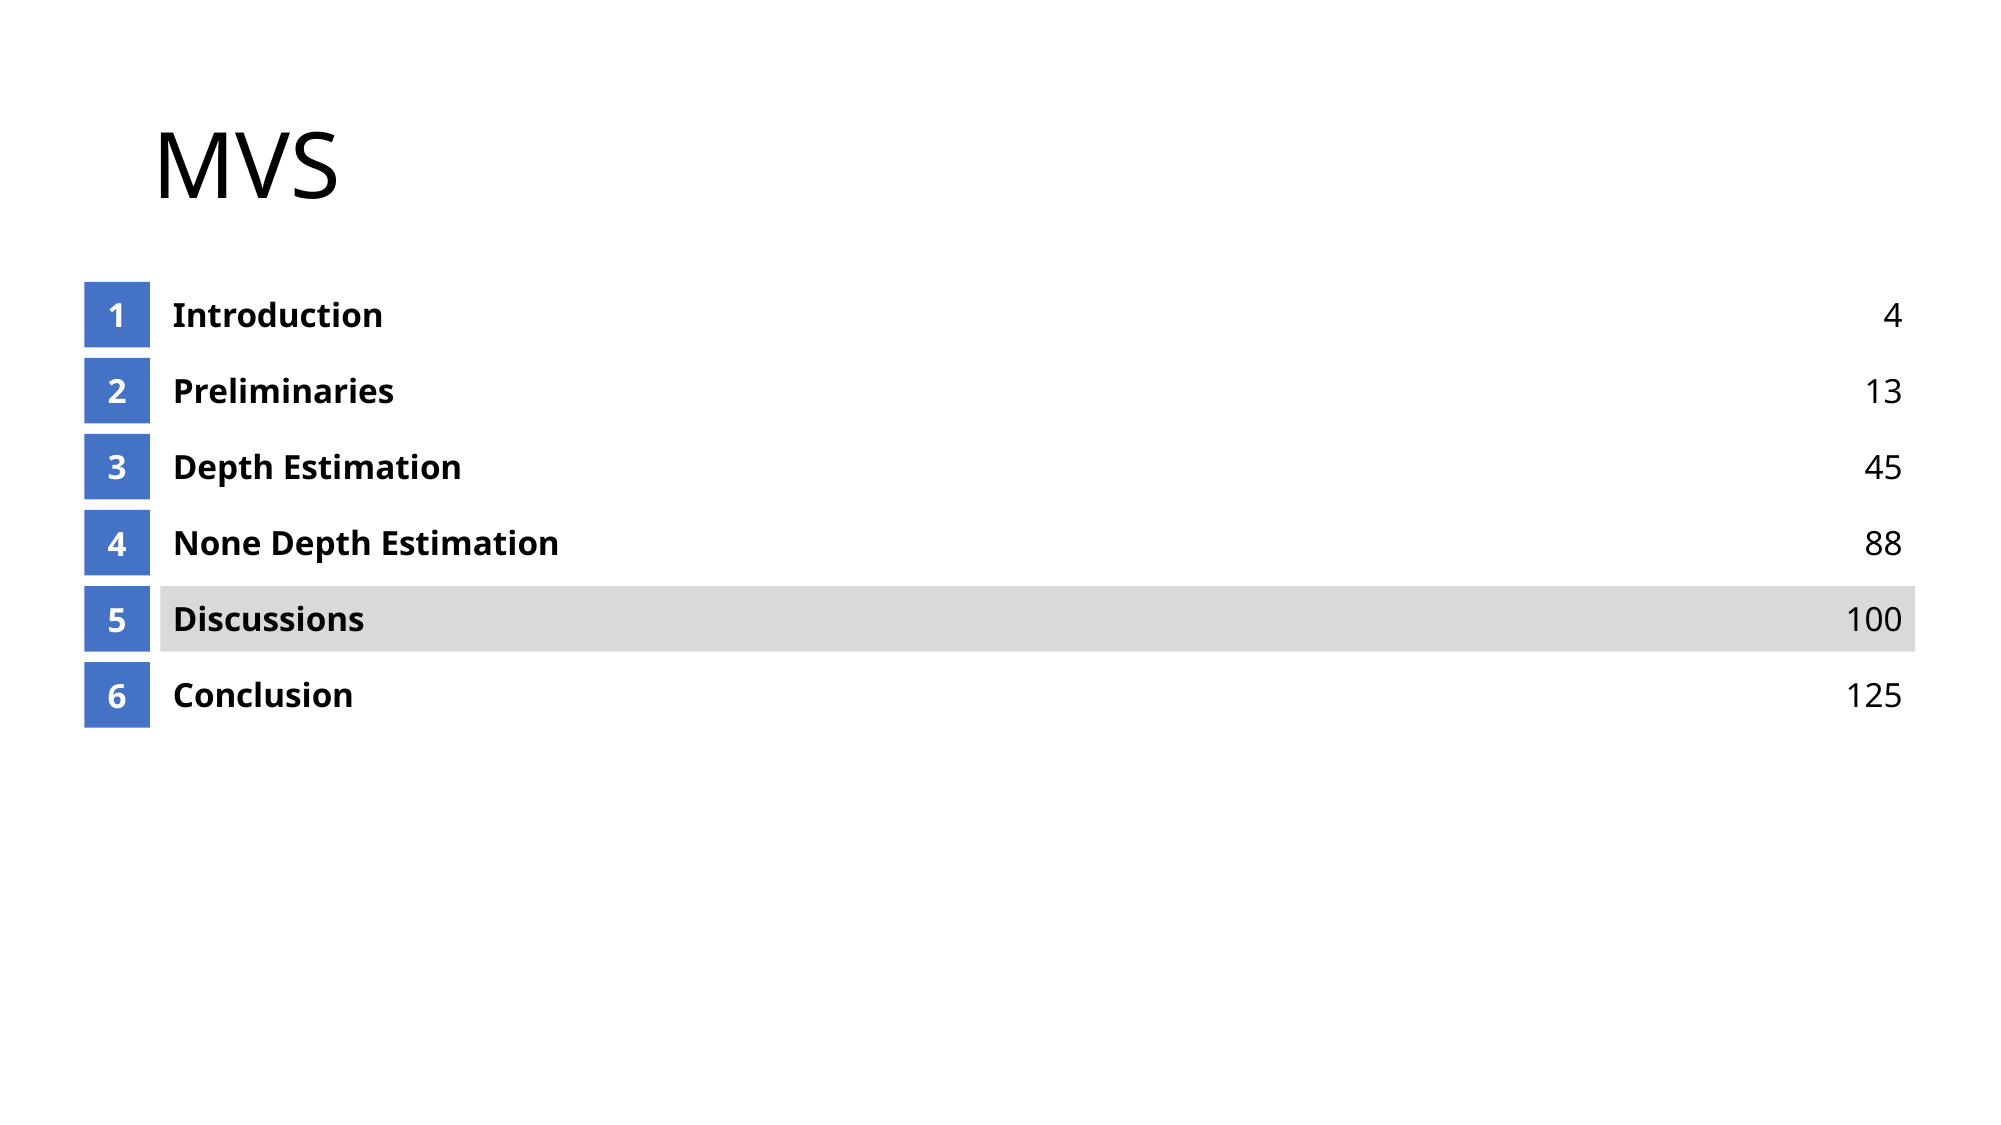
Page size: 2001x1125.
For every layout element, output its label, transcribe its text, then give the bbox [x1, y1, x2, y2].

text_box Depth Estimation [159, 433, 757, 500]
title MVS [137, 59, 1863, 278]
text_box 6 [83, 661, 151, 729]
text_box 45 [1884, 433, 1904, 500]
text_box Discussions [159, 585, 757, 653]
text_box [757, 585, 1884, 653]
text_box 4 [1884, 281, 1904, 348]
text_box Conclusion [159, 661, 757, 729]
text_box 125 [1884, 661, 1904, 729]
text_box 1 [83, 281, 151, 348]
text_box 88 [1884, 509, 1904, 577]
text_box Introduction [159, 281, 757, 348]
text_box 5 [83, 585, 151, 653]
text_box 4 [83, 509, 151, 577]
text_box [1904, 585, 1916, 653]
text_box 13 [1884, 357, 1904, 424]
text_box 3 [83, 433, 151, 500]
text_box Preliminaries [159, 357, 757, 424]
text_box None Depth Estimation [159, 509, 757, 577]
text_box 100 [1884, 585, 1904, 653]
text_box 2 [83, 357, 151, 424]
